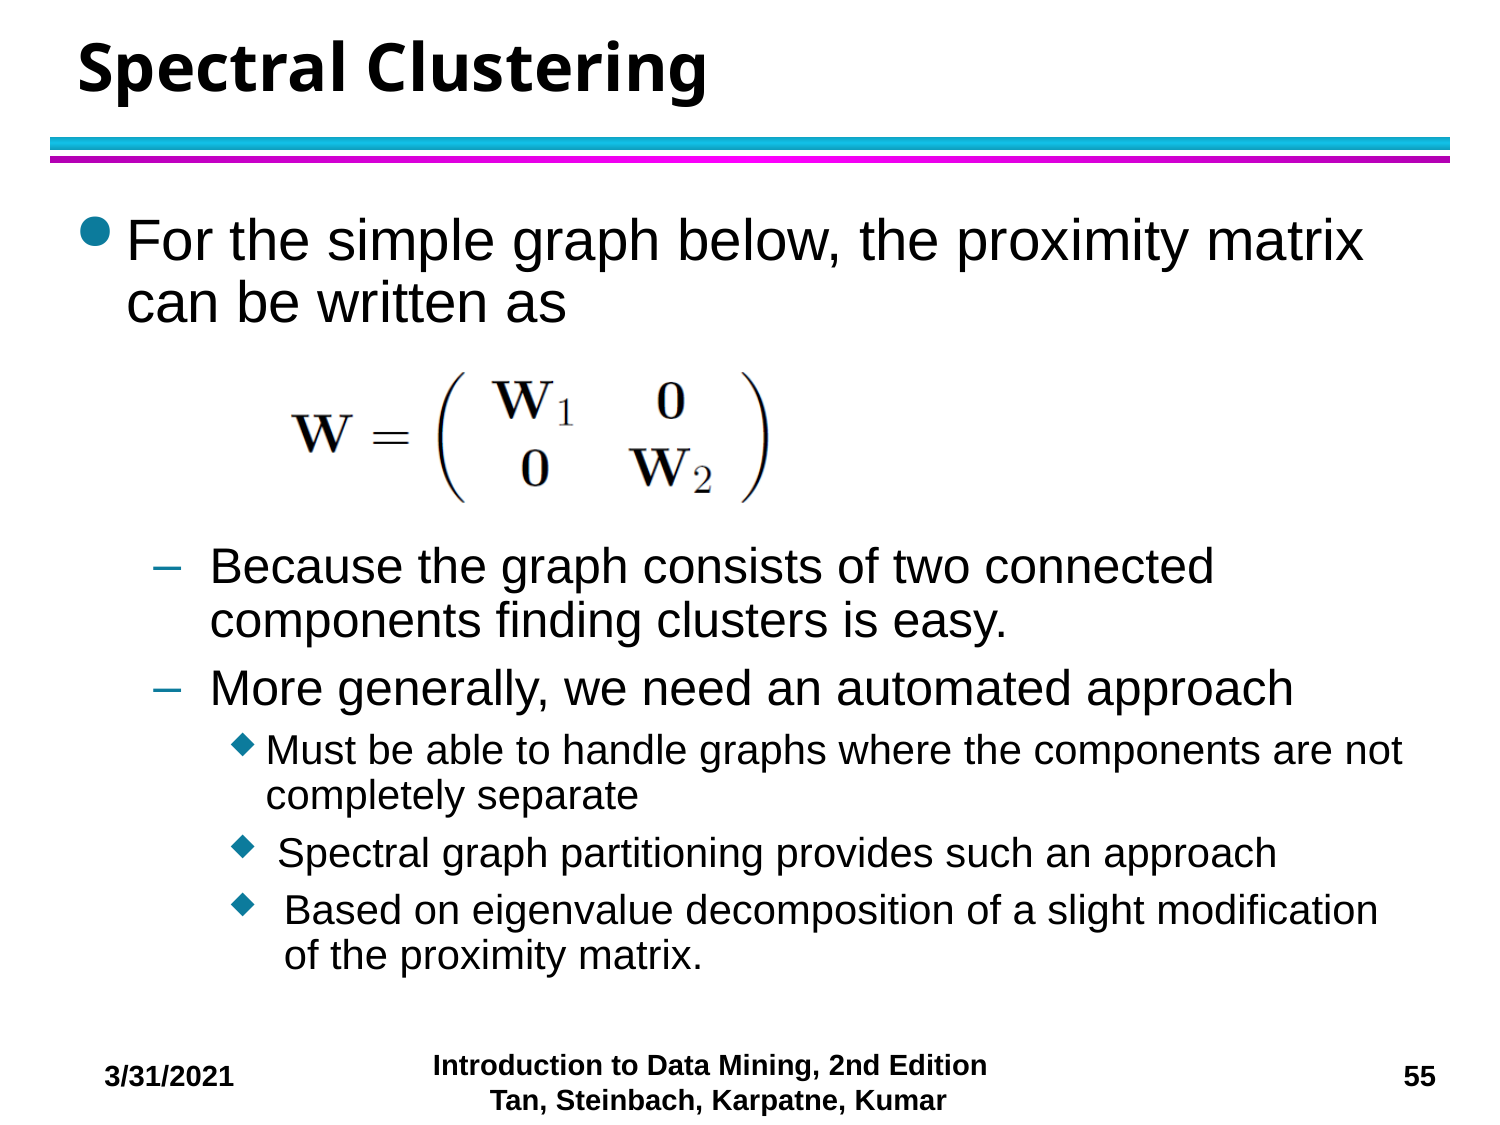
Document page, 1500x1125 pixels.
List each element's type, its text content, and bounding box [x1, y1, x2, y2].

picture [262, 344, 786, 518]
text_box For the simple graph below, the proximity matrix can be written as Because the graph consists of two connected components finding clusters is easy. More generally, we need an automated approach Must be able to handle graphs where the components are not completely separate Spectral graph partitioning provides such an approach Based on eigenvalue decomposition of a slight modification of the proximity matrix. [63, 202, 1429, 1058]
title Spectral Clustering [62, 24, 1421, 113]
